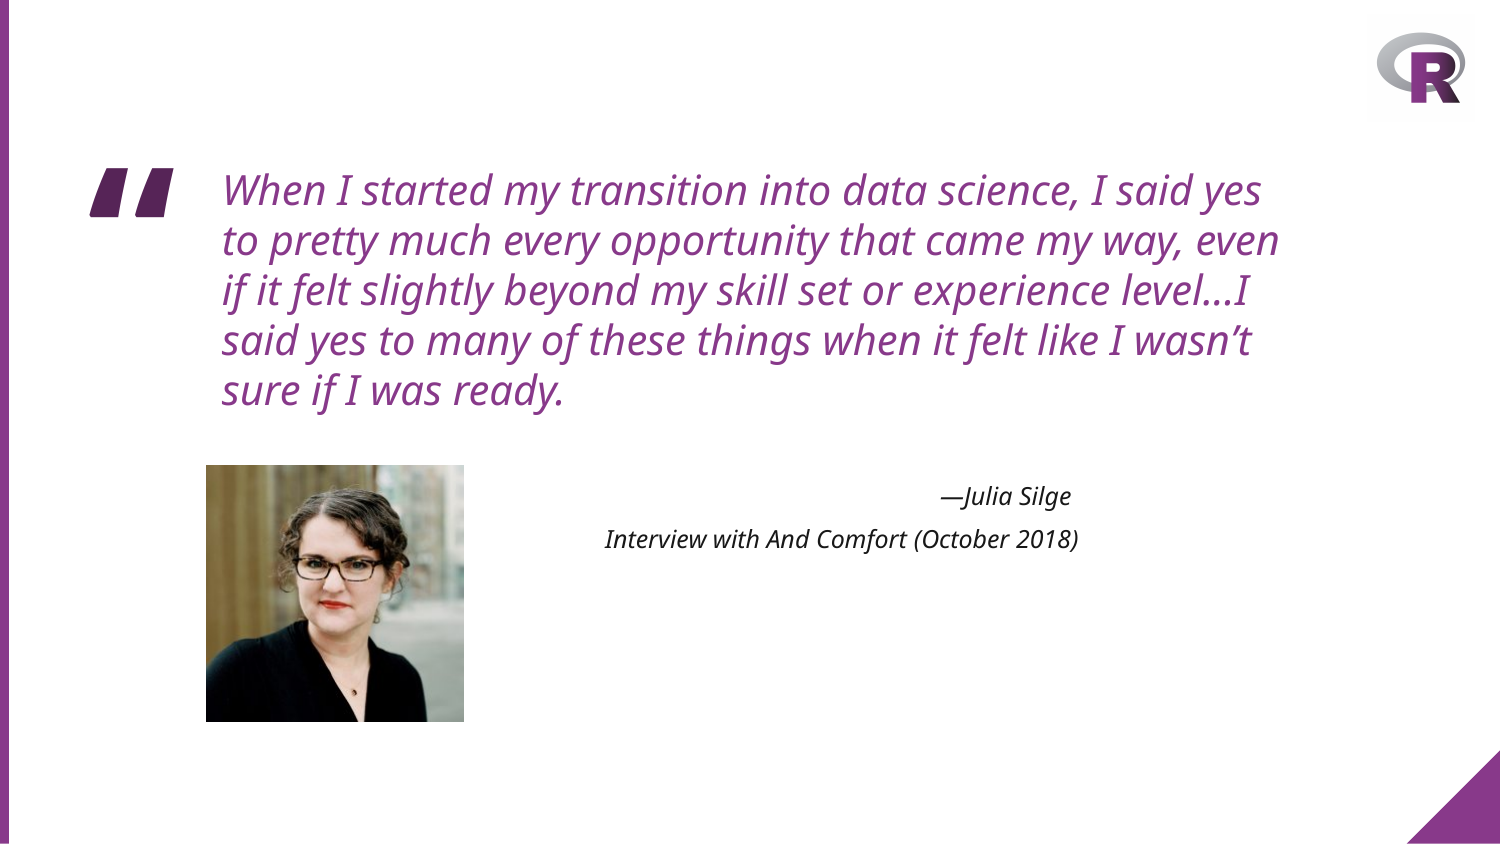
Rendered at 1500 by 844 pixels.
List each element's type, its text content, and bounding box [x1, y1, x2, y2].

picture [1367, 14, 1475, 122]
list When I started my transition into data science, I said yes to pretty much every opportunity that came my way, even if it felt slightly beyond my skill set or experience level...I said yes to many of these things when it felt like I wasn’t sure if I was ready. [206, 148, 1312, 418]
picture [206, 465, 464, 723]
text_box —Julia Silge Interview with And Comfort (October 2018) [464, 465, 1094, 543]
